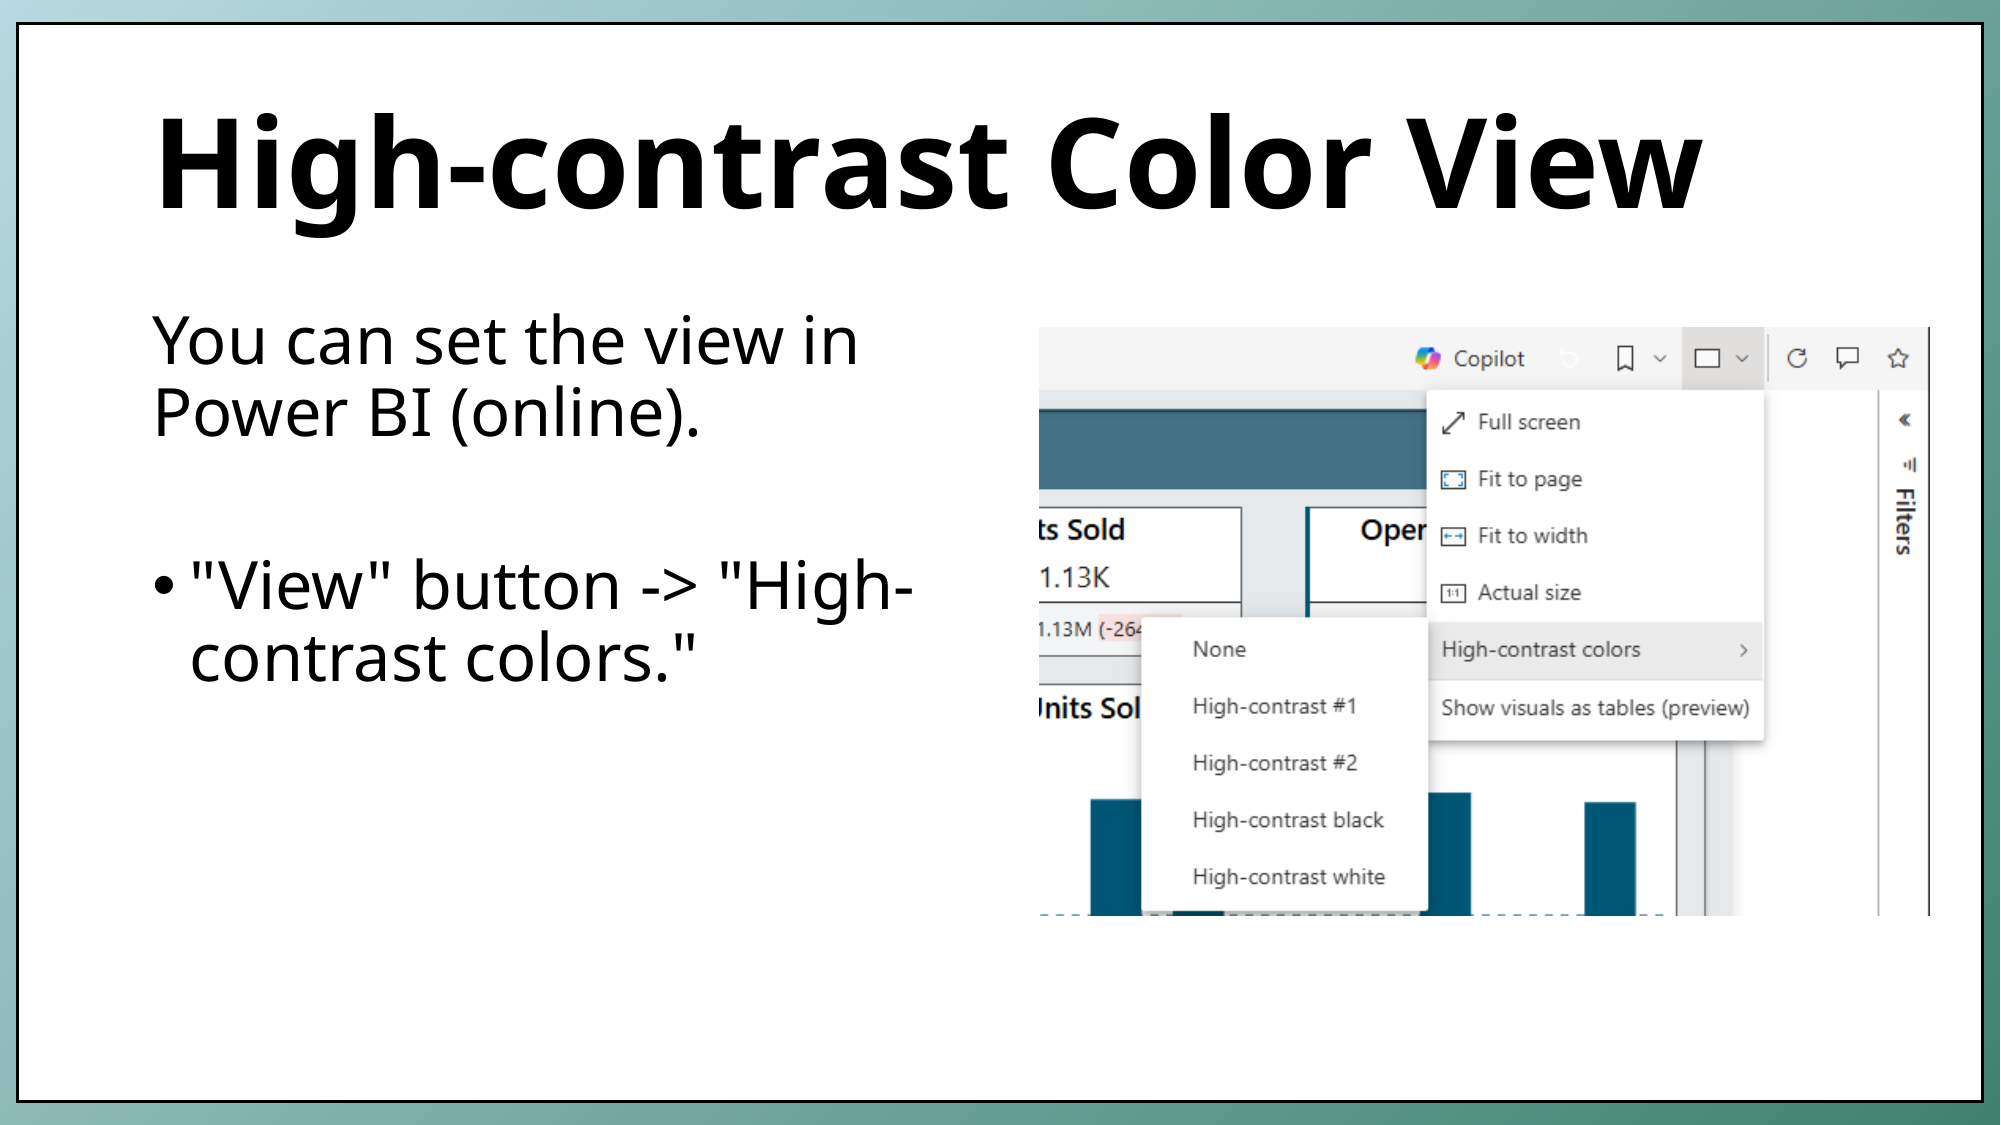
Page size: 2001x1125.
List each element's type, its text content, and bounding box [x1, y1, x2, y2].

list You can set the view in Power BI (online). "View" button -> "High-contrast colors." [137, 299, 1000, 1014]
title High-contrast Color View [137, 59, 1863, 278]
text_box [16, 22, 1984, 1103]
picture [1038, 326, 1931, 917]
